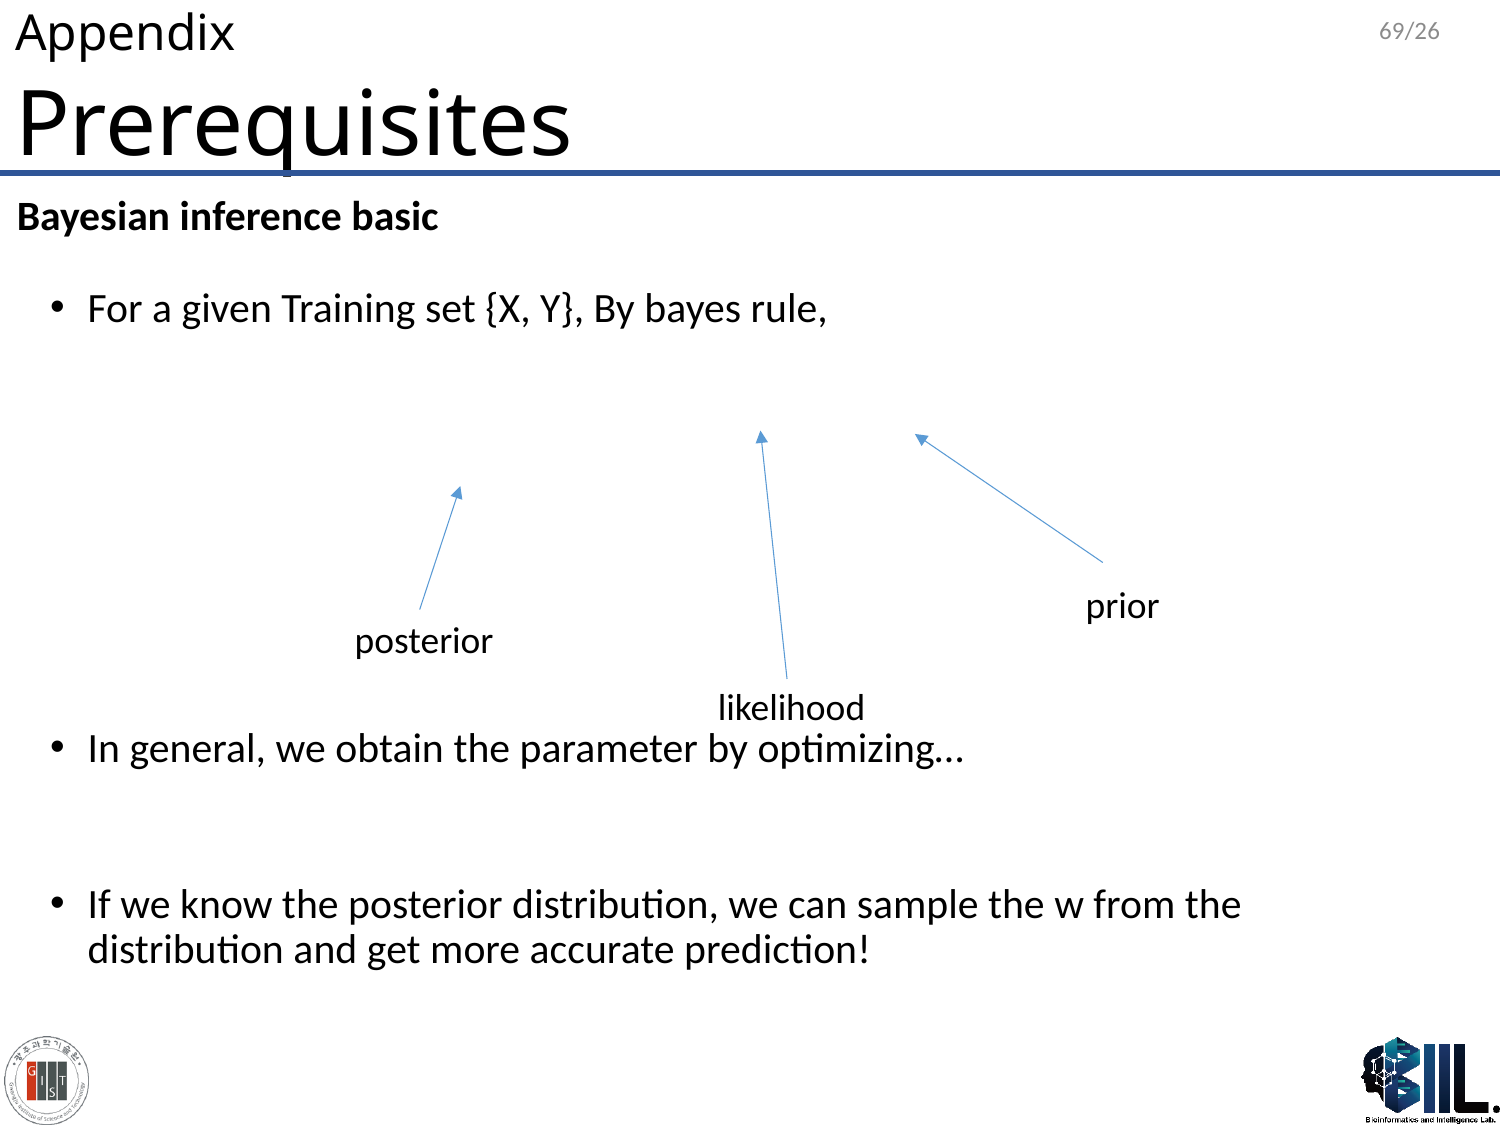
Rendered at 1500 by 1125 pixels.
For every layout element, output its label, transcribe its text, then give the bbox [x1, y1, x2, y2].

text_box Bayesian inference basic [2, 181, 455, 247]
text_box Prerequisites [0, 68, 1238, 170]
text_box Prerequisites [0, 176, 1238, 183]
picture [1361, 1037, 1500, 1125]
text_box likelihood [703, 675, 881, 735]
text_box prior [1070, 573, 1175, 633]
text_box posterior [339, 608, 509, 668]
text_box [419, 485, 461, 610]
slide_number 69/26 [1117, 0, 1455, 60]
text_box Appendix [0, 0, 602, 69]
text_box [914, 433, 1103, 563]
picture [4, 1036, 89, 1125]
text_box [760, 430, 788, 679]
